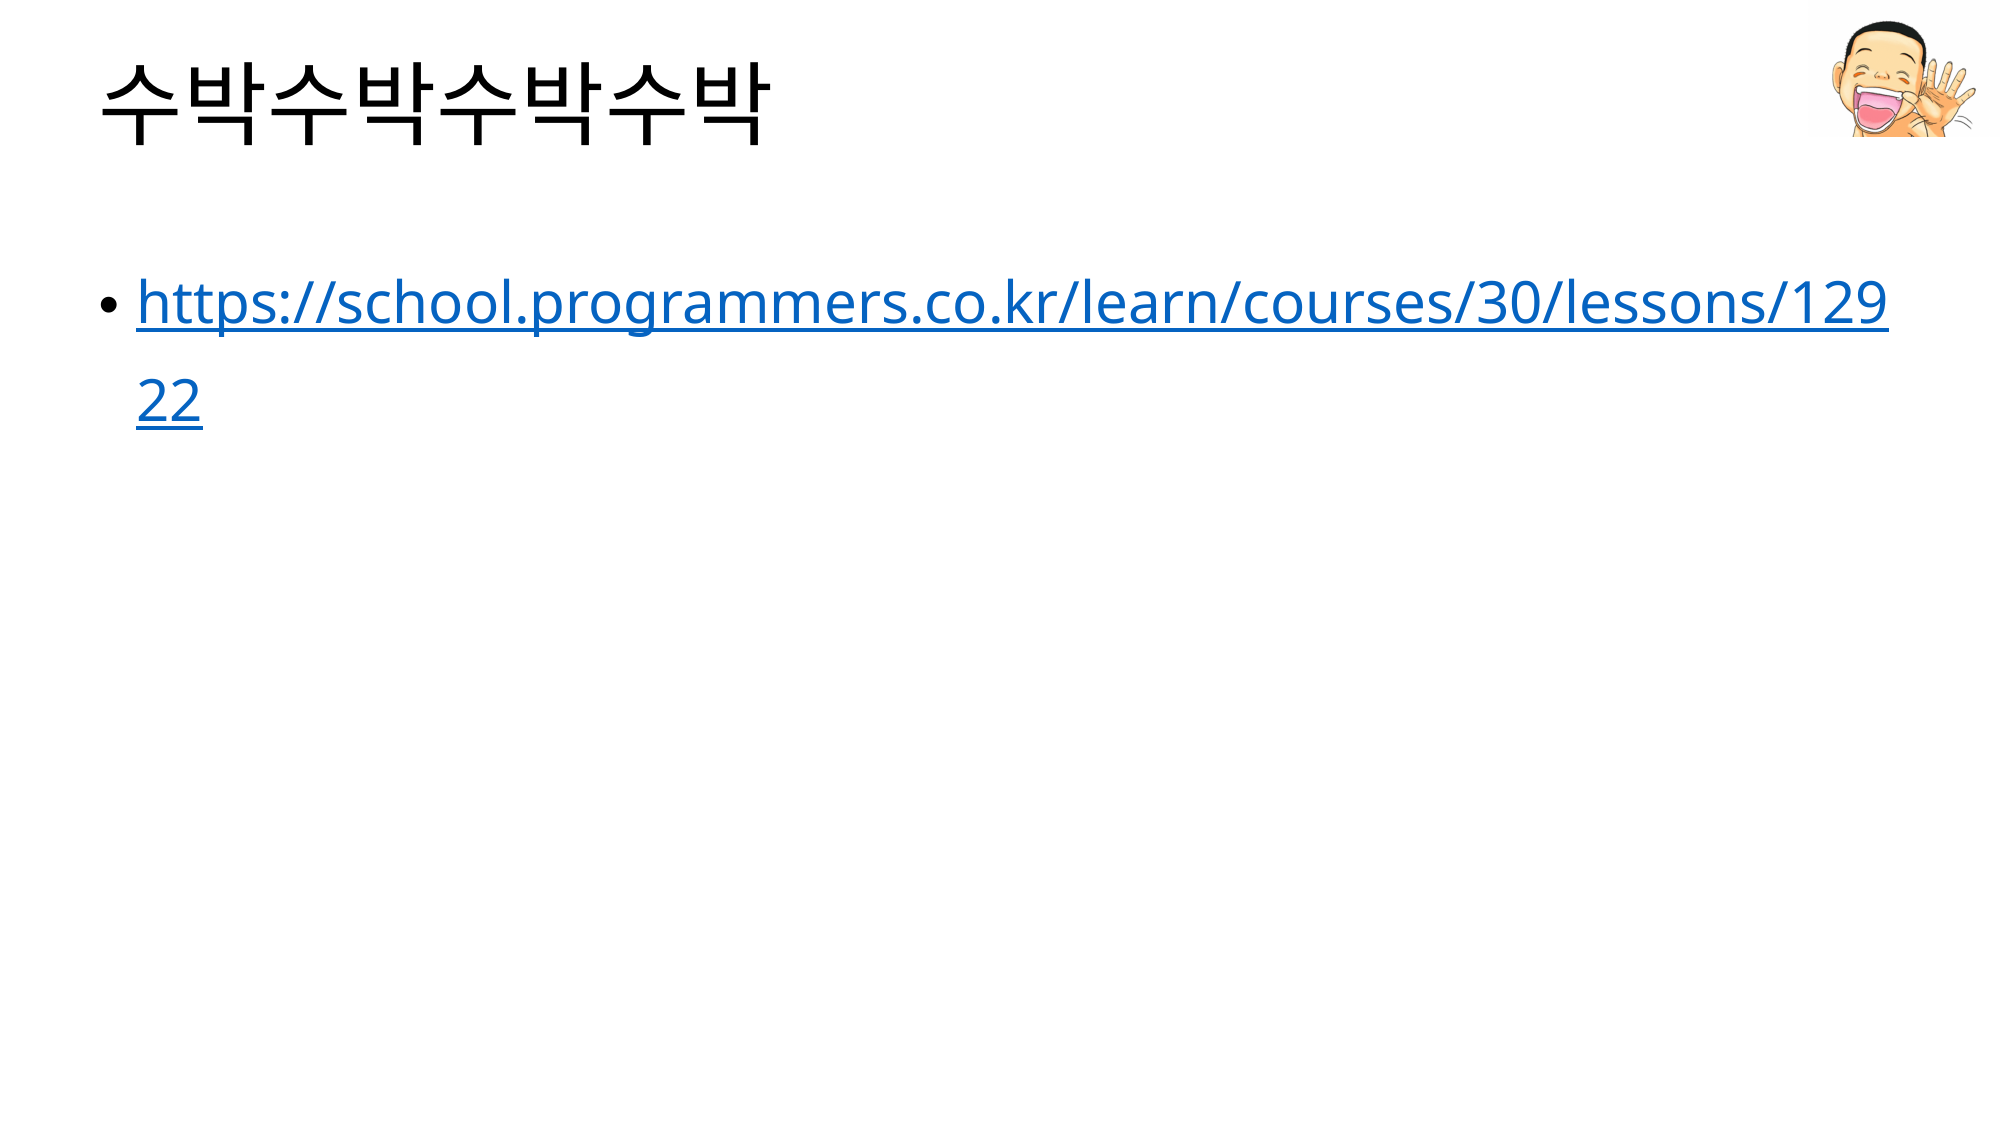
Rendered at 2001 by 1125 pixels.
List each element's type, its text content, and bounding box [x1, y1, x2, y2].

list https://school.programmers.co.kr/learn/courses/30/lessons/12922 [83, 217, 1931, 1125]
picture [1931, 0, 2000, 137]
title 수박수박수박수박 [83, 0, 1931, 217]
